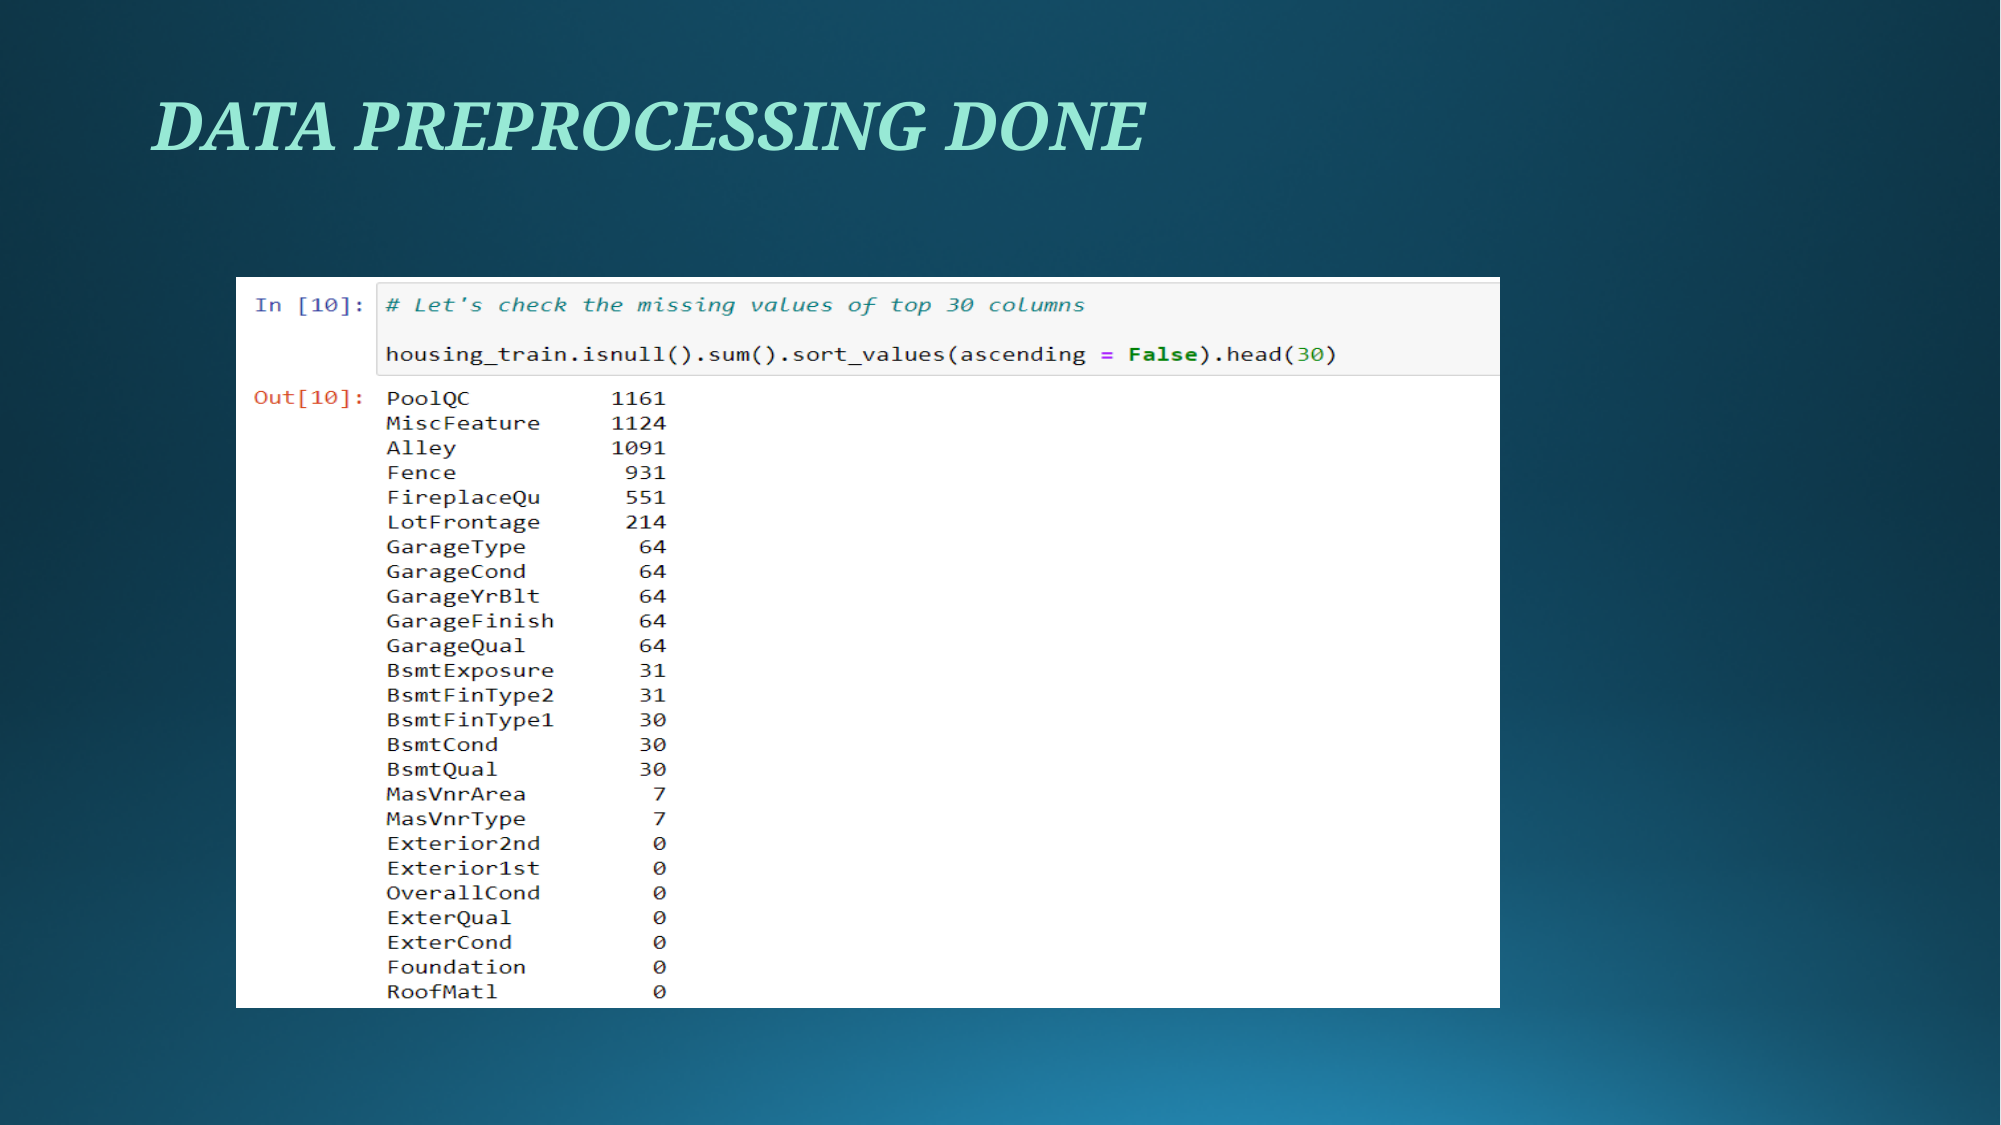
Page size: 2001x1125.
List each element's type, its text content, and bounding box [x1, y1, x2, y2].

picture [0, 0, 2001, 1125]
title DATA PREPROCESSING DONE [137, 59, 1863, 278]
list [236, 277, 1500, 1008]
